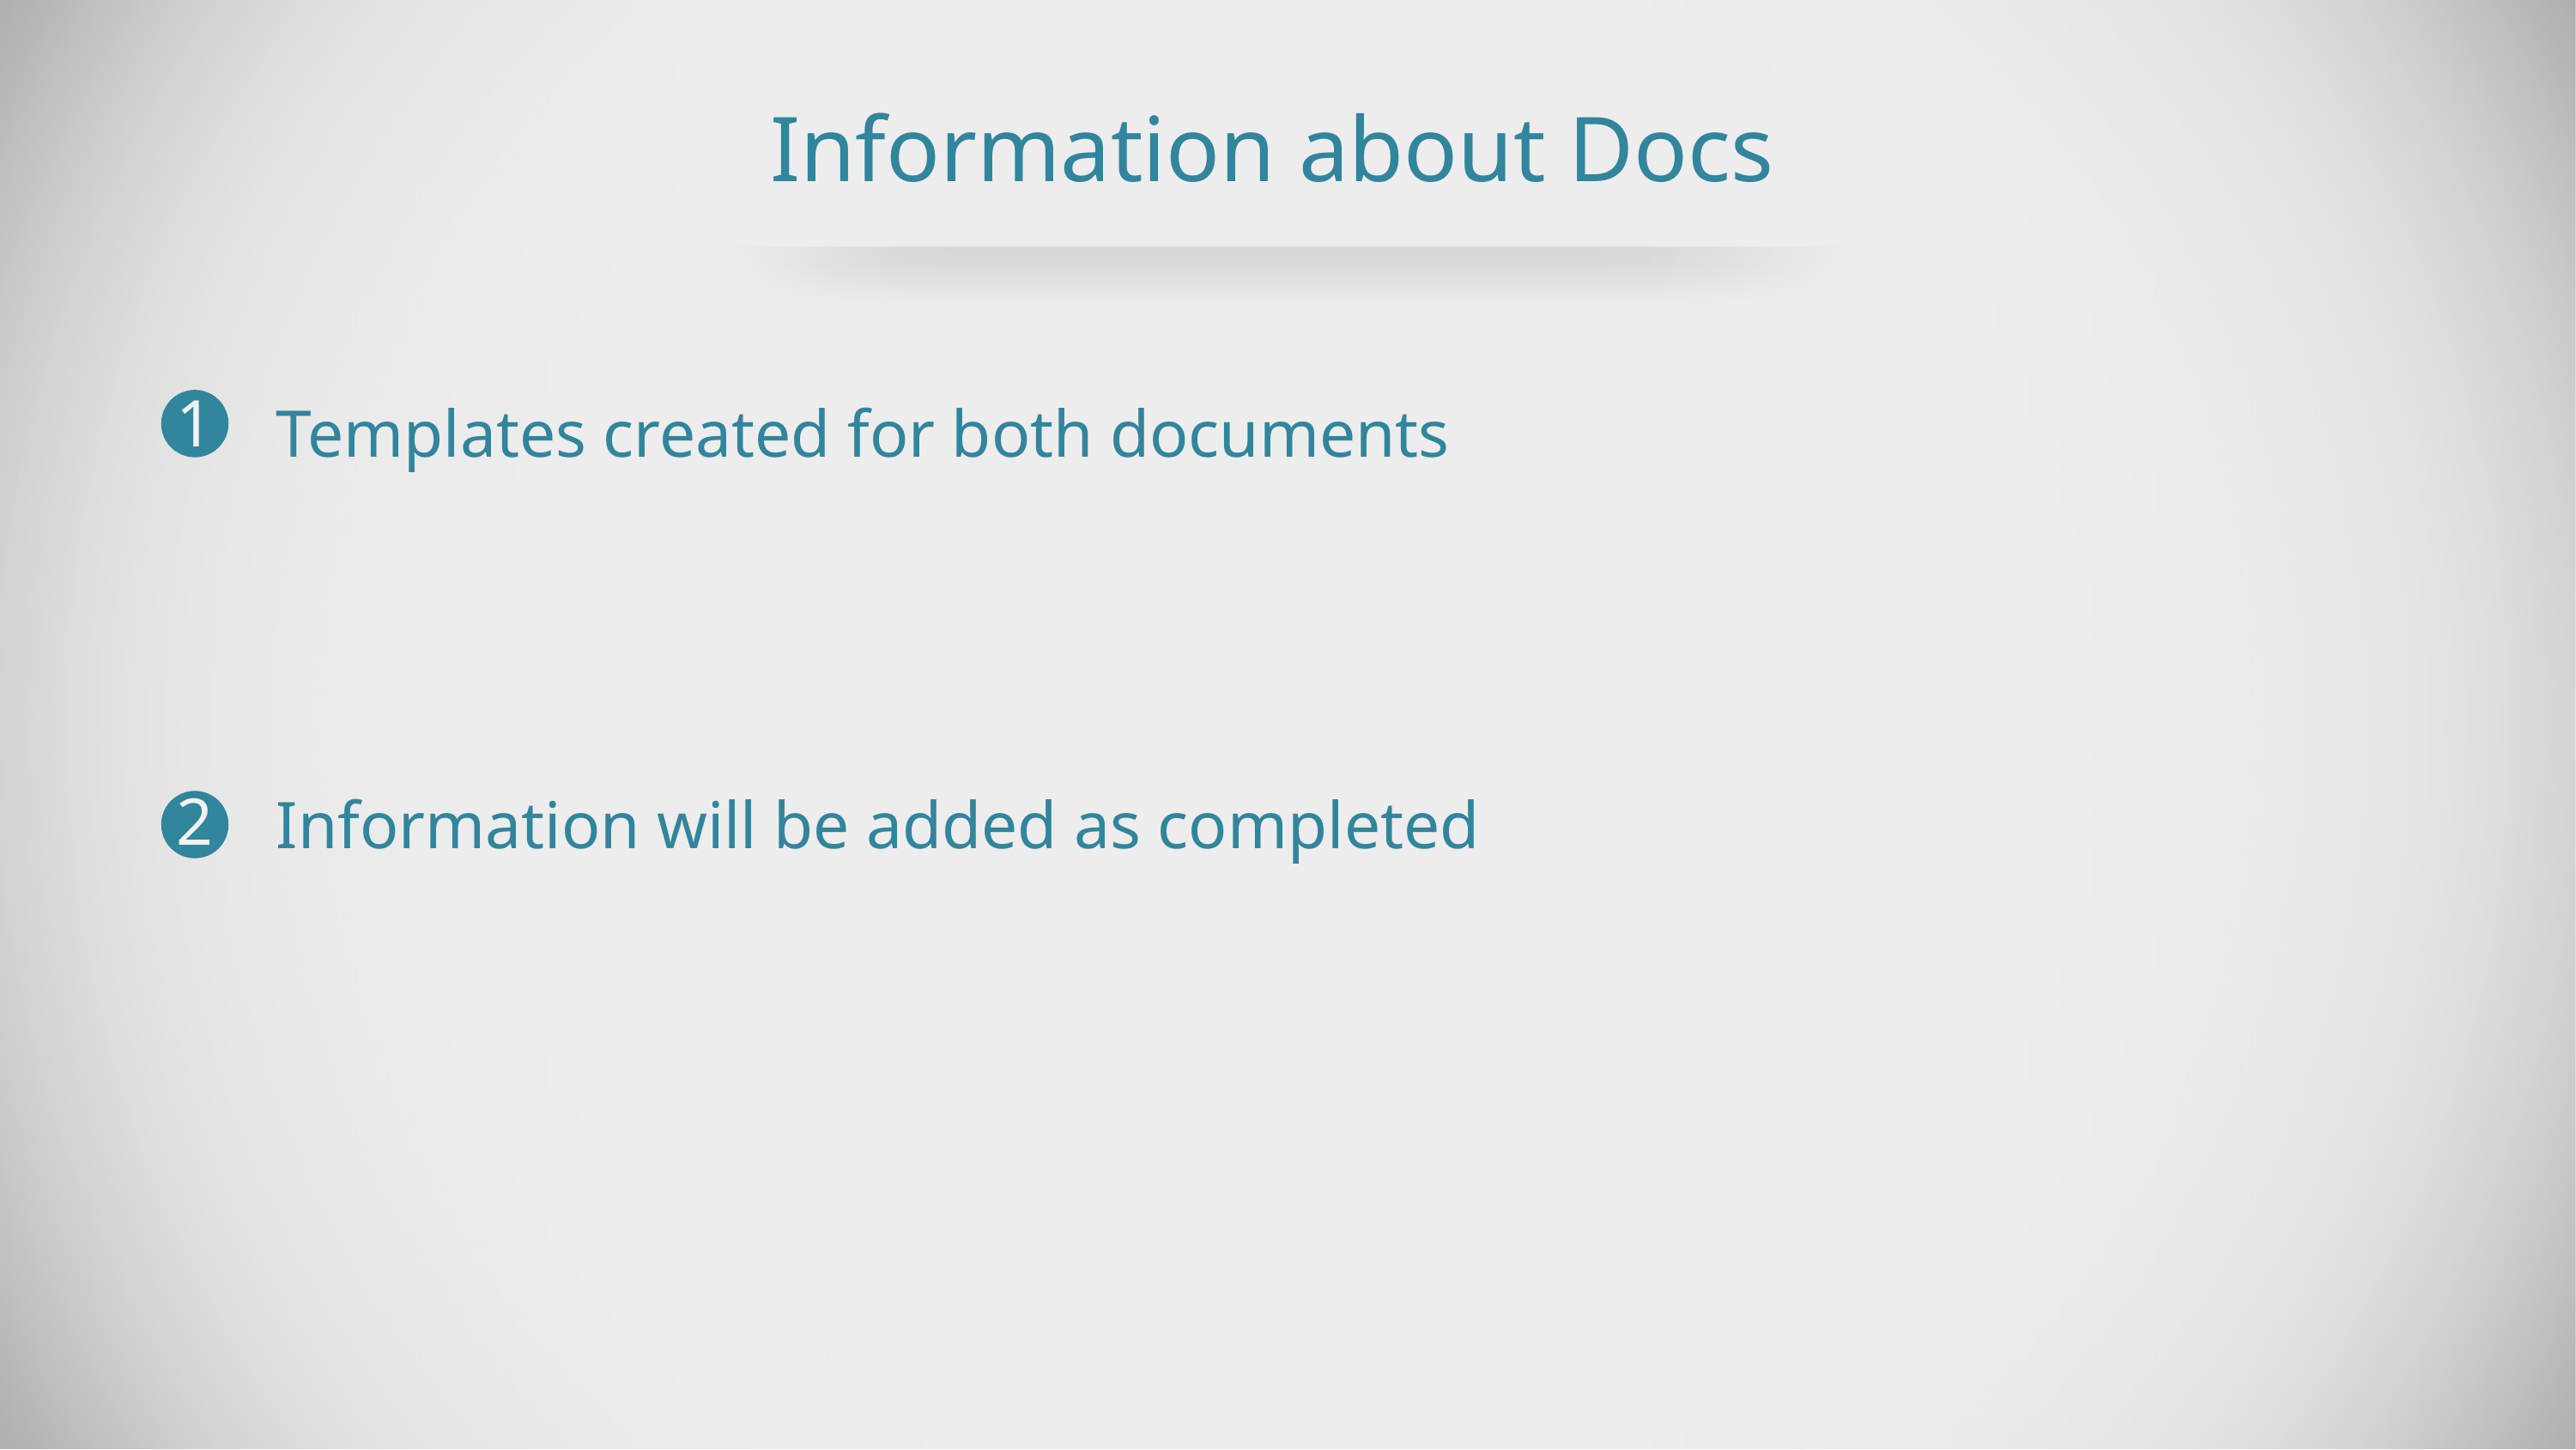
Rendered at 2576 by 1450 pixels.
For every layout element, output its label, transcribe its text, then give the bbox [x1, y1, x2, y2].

text_box Information about Docs [700, 86, 1185, 204]
text_box Templates created for both documents [1359, 386, 2485, 477]
text_box Information about Docs [1359, 86, 1846, 204]
text_box 2 [143, 774, 245, 865]
picture [0, 0, 2576, 1449]
text_box 1 [143, 376, 245, 467]
text_box Information will be added as completed [1359, 778, 2485, 869]
text_box Templates created for both documents [264, 386, 1185, 477]
text_box Information will be added as completed [264, 778, 1185, 869]
